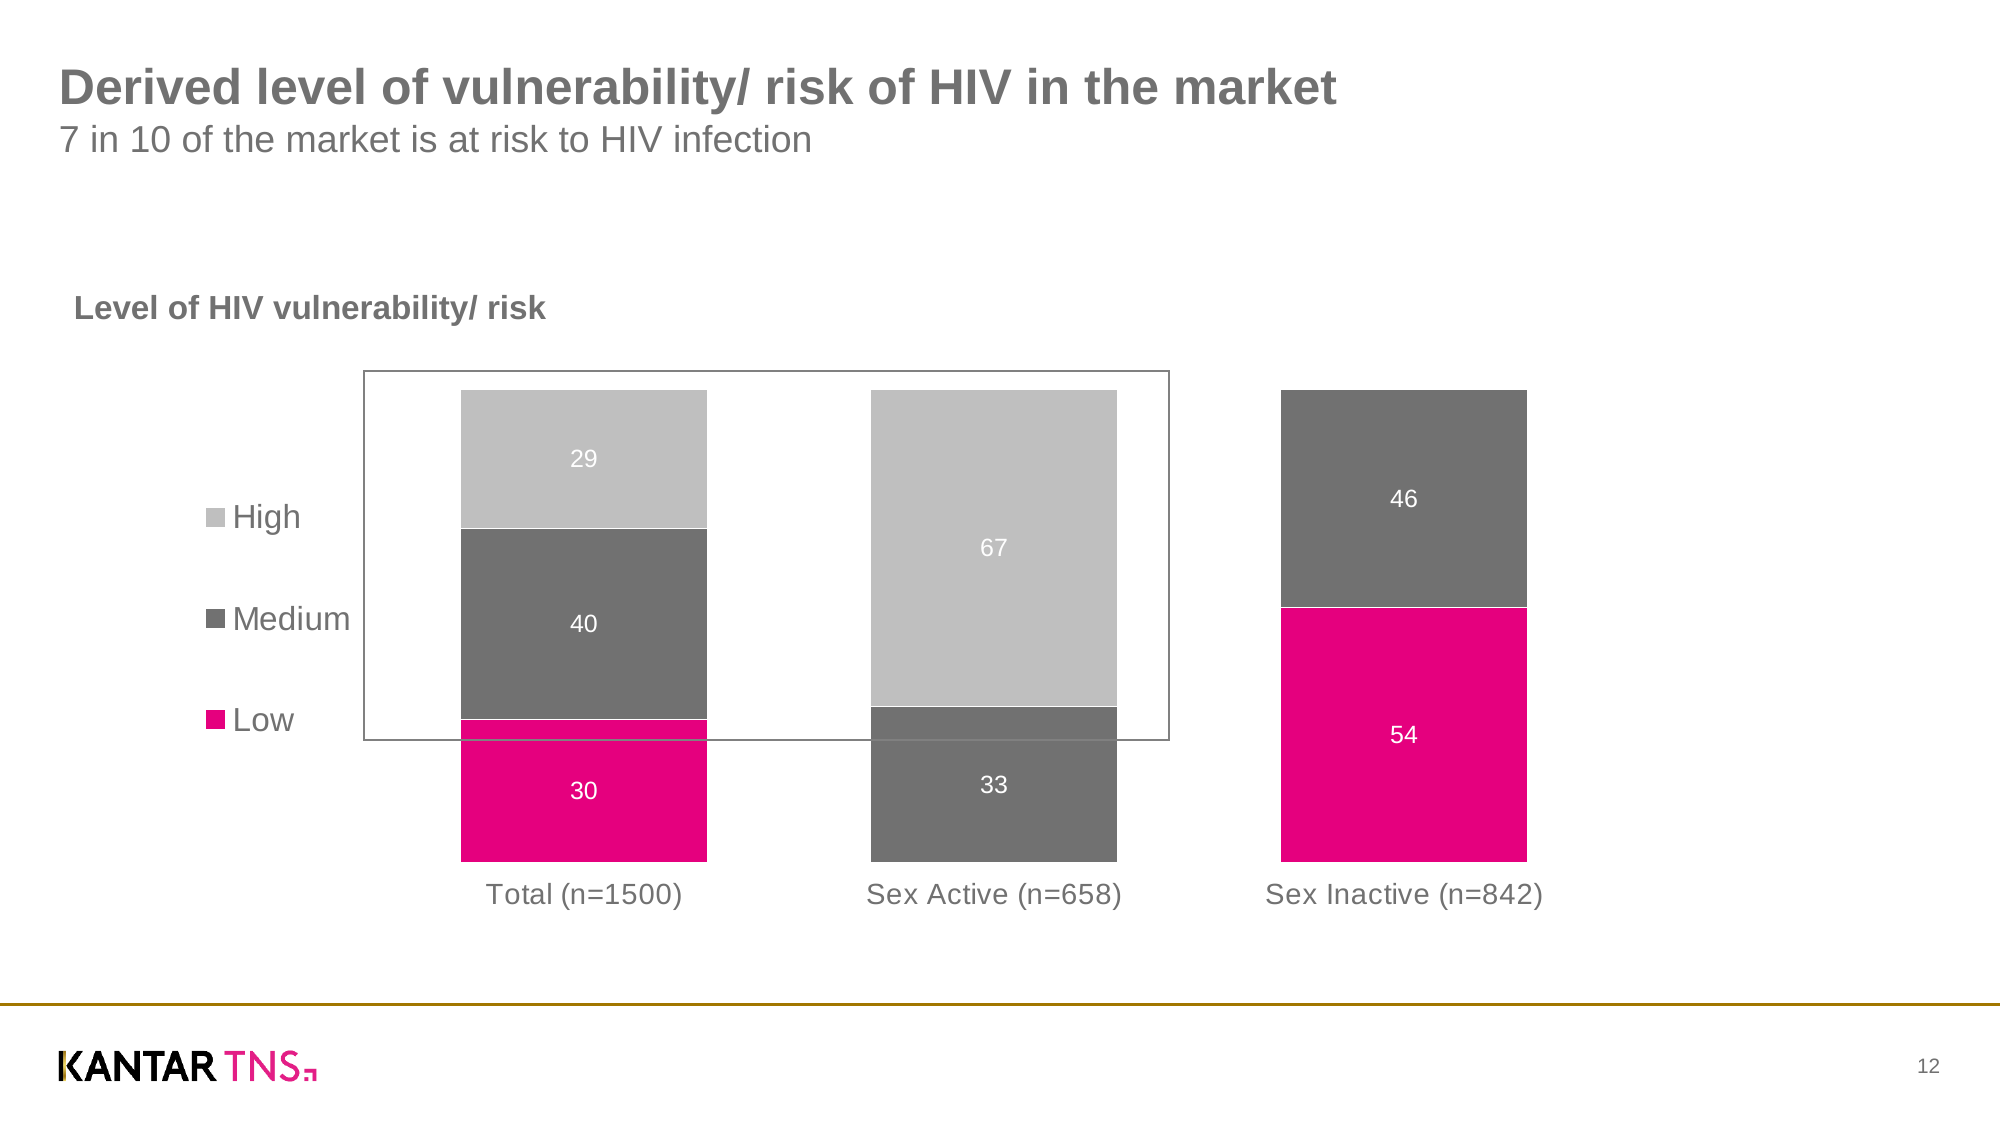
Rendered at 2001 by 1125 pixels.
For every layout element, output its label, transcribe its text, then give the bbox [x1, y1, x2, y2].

chart [174, 278, 1781, 955]
title Derived level of vulnerability/ risk of HIV in the market 7 in 10 of the market is at risk to HIV infection [59, 54, 1941, 122]
text_box Level of HIV vulnerability/ risk [58, 278, 174, 341]
picture [48, 1039, 759, 1093]
slide_number 12 [1780, 1048, 1941, 1082]
